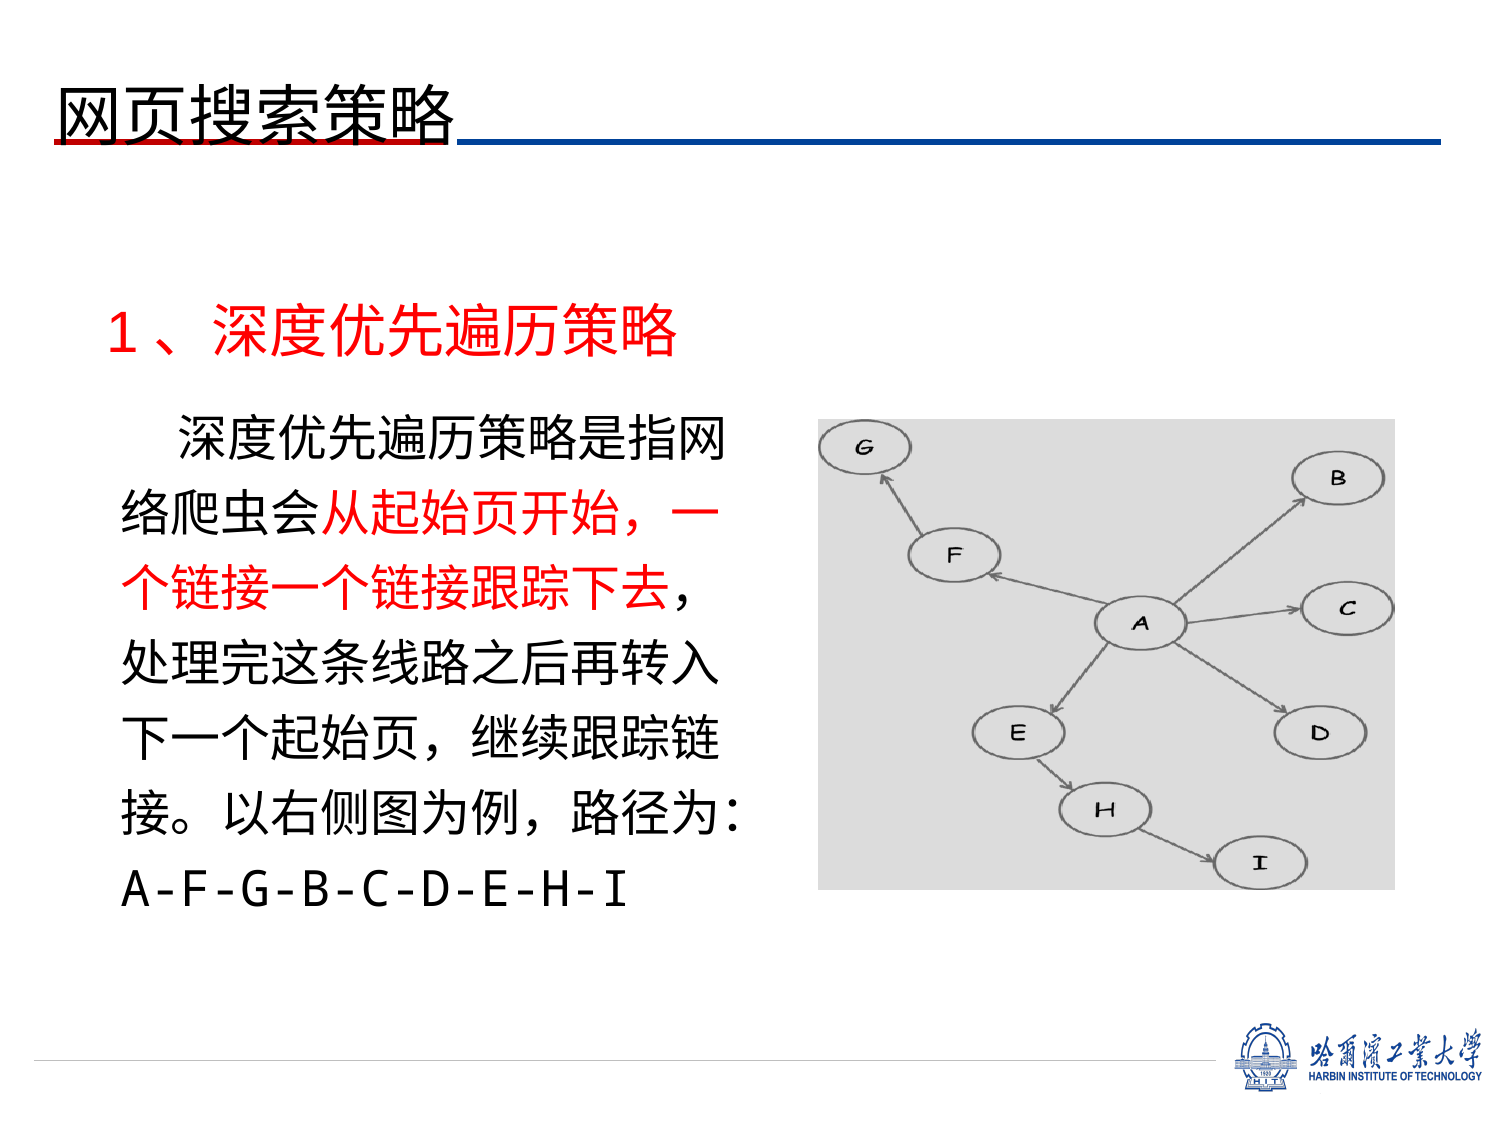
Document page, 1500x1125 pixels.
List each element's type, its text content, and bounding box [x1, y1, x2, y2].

slide_number [1059, 1042, 1397, 1103]
picture [1204, 1023, 1482, 1094]
text_box 深度优先遍历策略是指网络爬虫会从起始页开始，一个链接一个链接跟踪下去，处理完这条线路之后再转入下一个起始页，继续跟踪链接。以右侧图为例，路径为：A-F-G-B-C-D-E-H-I [105, 384, 750, 924]
title 网页搜索策略 [40, 37, 1460, 163]
picture [818, 419, 1395, 890]
text_box 1、深度优先遍历策略 [92, 272, 842, 372]
